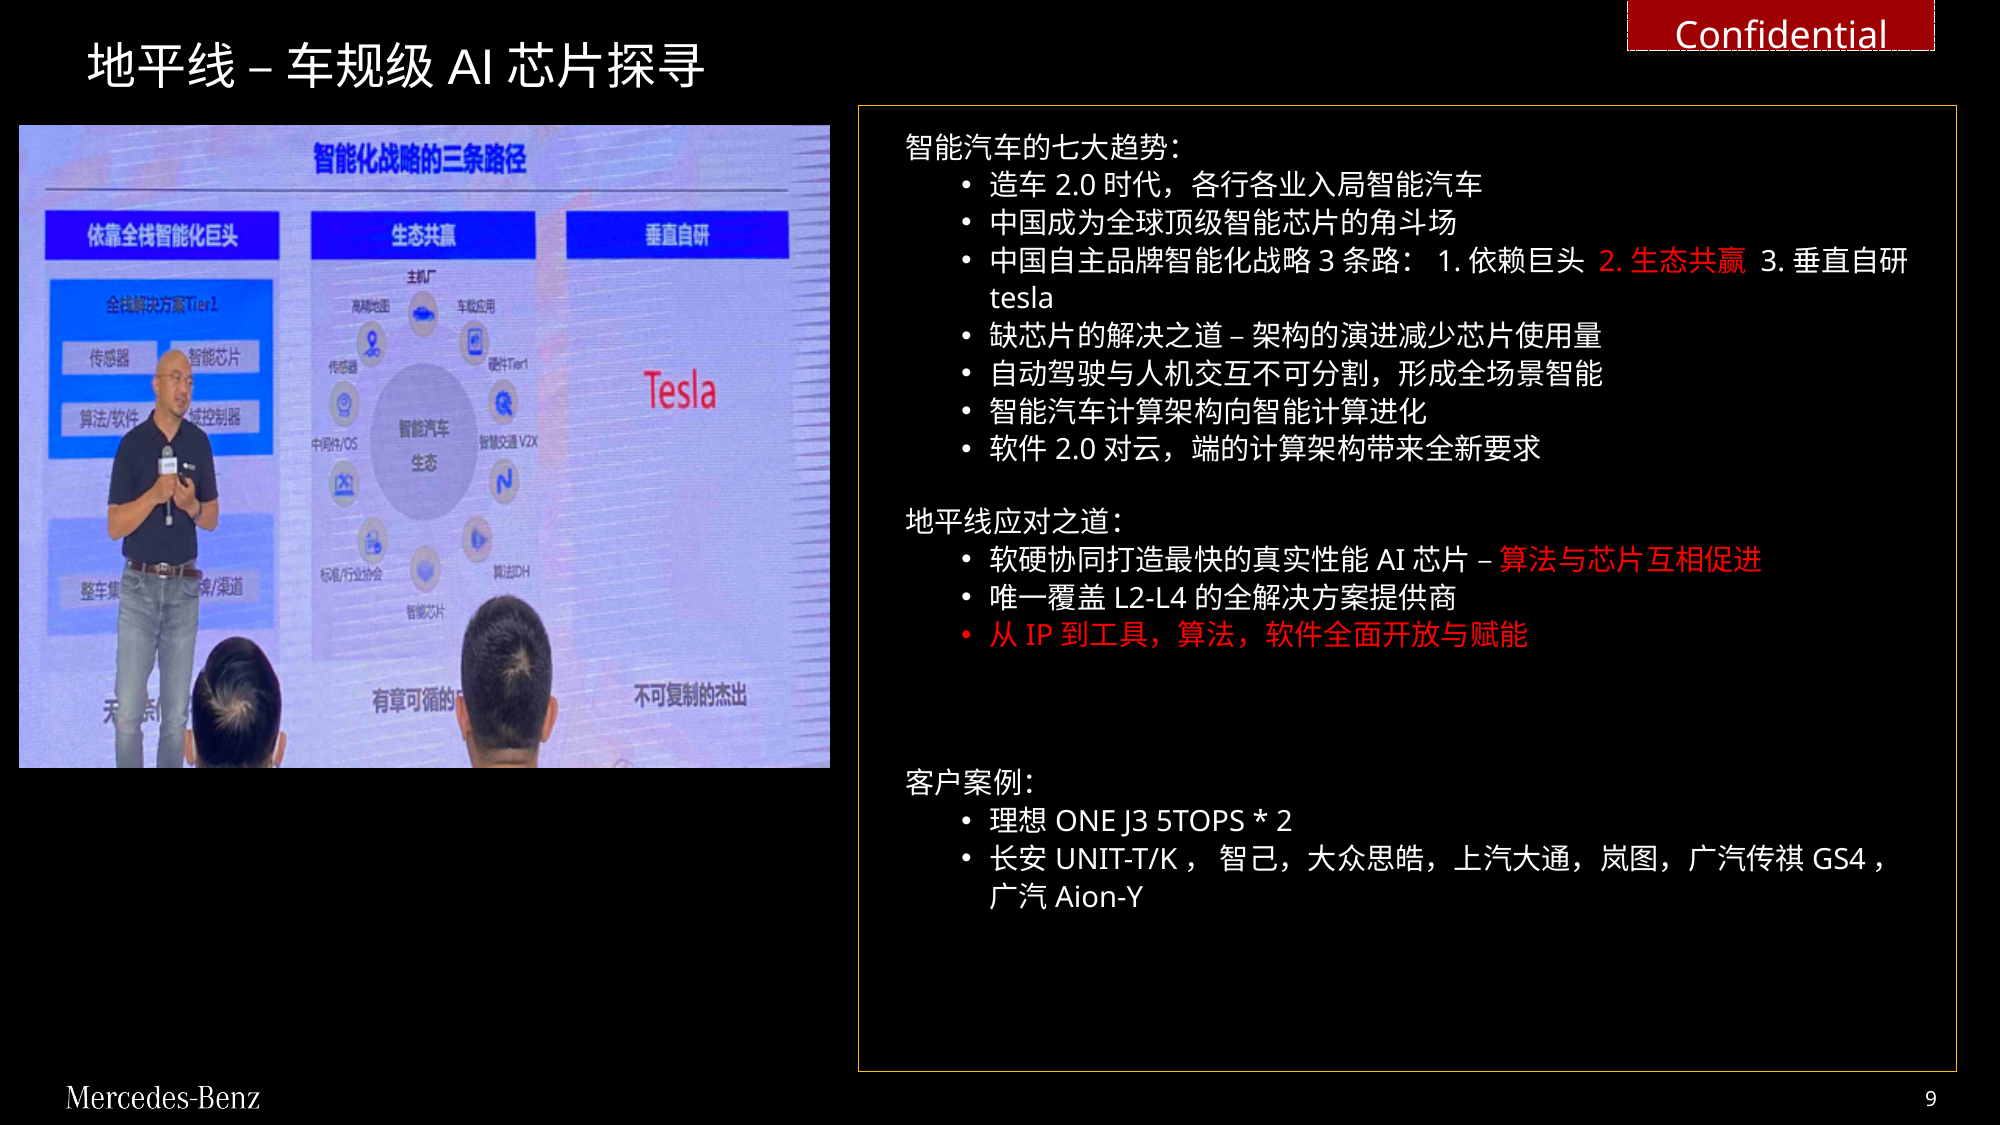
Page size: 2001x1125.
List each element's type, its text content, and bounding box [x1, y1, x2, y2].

text_box 地平线 – 车规级AI芯片探寻 [71, 0, 1533, 102]
text_box Confidential [1627, 0, 1935, 51]
picture [19, 125, 831, 769]
slide_number 9 [1883, 1074, 1937, 1125]
text_box 智能汽车的七大趋势： 造车2.0时代，各行各业入局智能汽车 中国成为全球顶级智能芯片的角斗场 中国自主品牌智能化战略3条路：1.依赖巨头 2.生态共赢 3.垂直自研tesla 缺芯片的解决之道 – 架构的演进减少芯片使用量 自动驾驶与人机交互不可分割，形成全场景智能 智能汽车计算架构向智能计算进化 软件2.0对云，端的计算架构带来全新要求 地平线应对之道： 软硬协同打造最快的真实性能AI芯片 – 算法与芯片互相促进 唯一覆盖L2-L4的全解决方案提供商 从IP到工具，算法，软件全面开放与赋能 客户案例： 理想ONE J3 5TOPS * 2 长安UNIT-T/K， 智己，大众思皓，上汽大通，岚图，广汽传祺GS4，广汽Aion-Y [858, 105, 1957, 1072]
